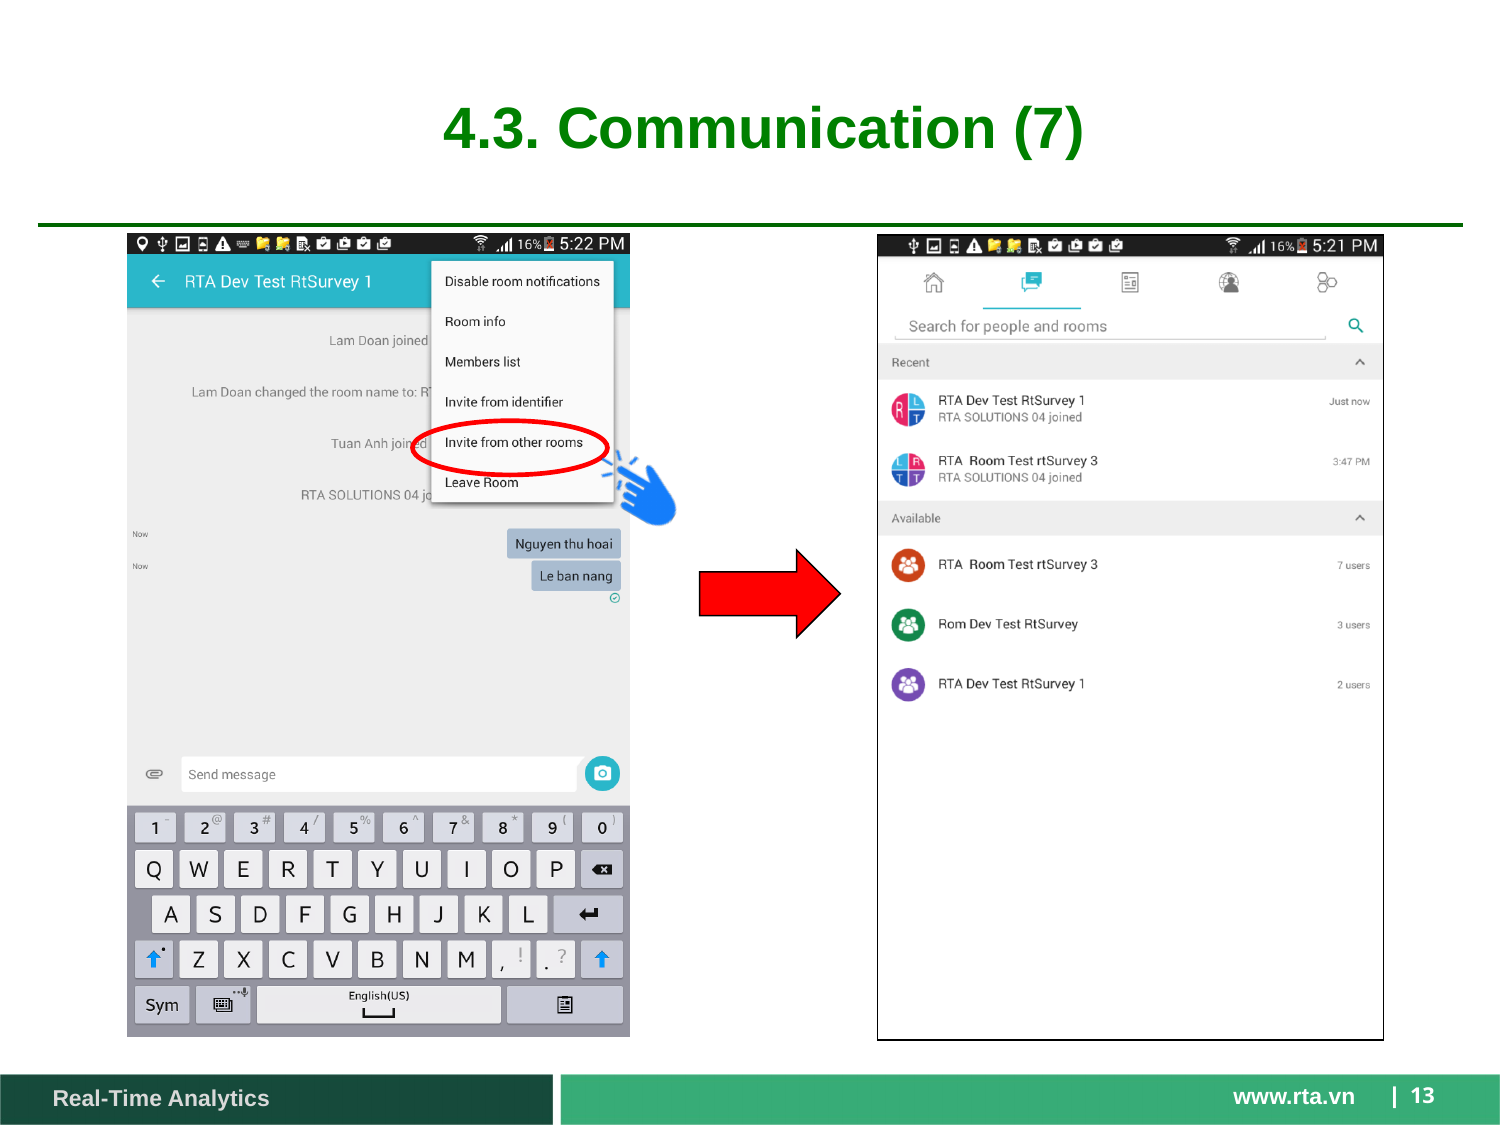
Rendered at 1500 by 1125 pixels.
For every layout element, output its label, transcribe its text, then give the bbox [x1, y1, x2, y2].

slide_number 13 [1349, 1069, 1451, 1120]
title 4.3. Communication (7) [124, 49, 1404, 201]
picture [127, 233, 699, 1037]
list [878, 235, 1383, 1040]
text_box [699, 549, 841, 638]
picture [0, 1074, 1500, 1125]
